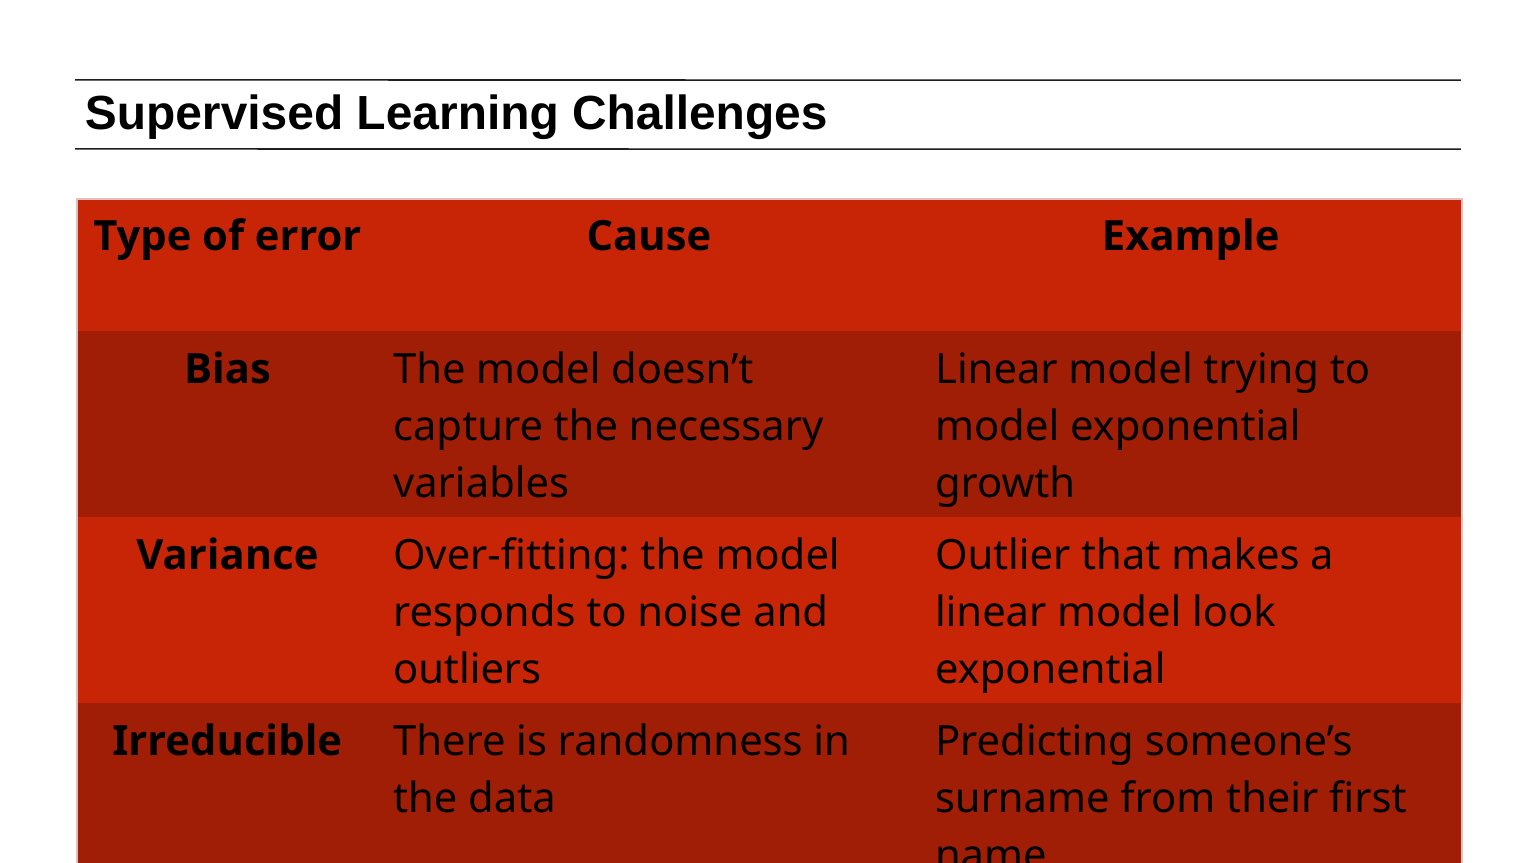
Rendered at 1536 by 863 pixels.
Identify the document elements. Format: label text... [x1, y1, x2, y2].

table_header Example [920, 200, 1461, 331]
table_cell There is randomness in the data [378, 703, 920, 863]
table_header Type of error [78, 200, 378, 331]
table_cell The model doesn’t capture the necessary variables [378, 331, 920, 517]
table_cell Predicting someone’s surname from their first name [920, 703, 1461, 863]
table_header Cause [378, 200, 920, 331]
table_cell Variance [78, 517, 378, 703]
table_cell Irreducible [78, 703, 378, 863]
table_cell Over-fitting: the model responds to noise and outliers [378, 517, 920, 703]
table_cell Bias [78, 331, 378, 517]
title Supervised Learning Challenges [76, 82, 1369, 150]
table_cell Linear model trying to model exponential growth [920, 331, 1461, 517]
table_cell Outlier that makes a linear model look exponential [920, 517, 1461, 703]
